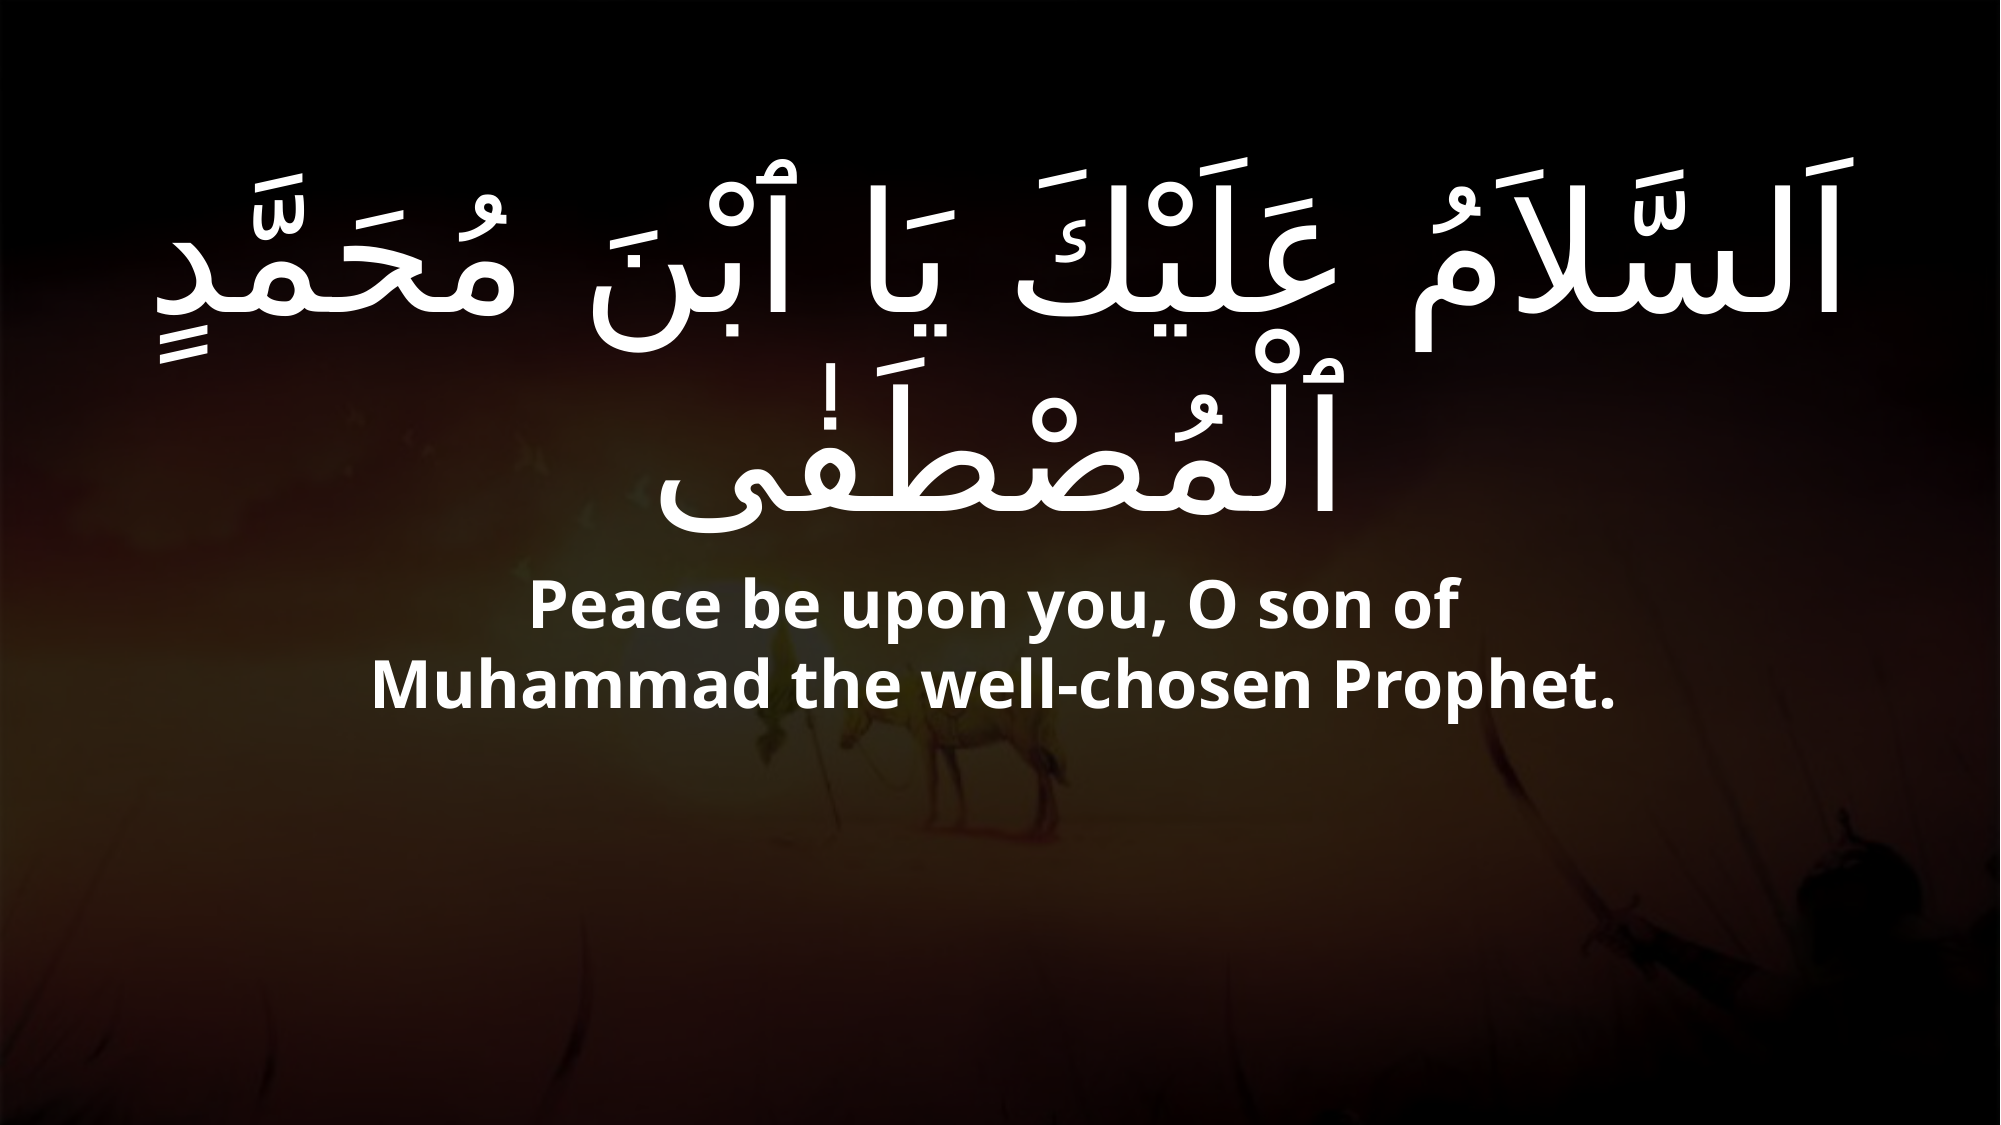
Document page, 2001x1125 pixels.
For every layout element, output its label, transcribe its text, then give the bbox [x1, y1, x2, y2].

subtitle Peace be upon you, O son of Muhammad the well-chosen Prophet. [303, 554, 1686, 1125]
title اَلسَّلاَمُ عَلَيْكَ يَا ٱبْنَ مُحَمَّدٍ ٱلْمُصْطَفٰى [0, 137, 2000, 553]
